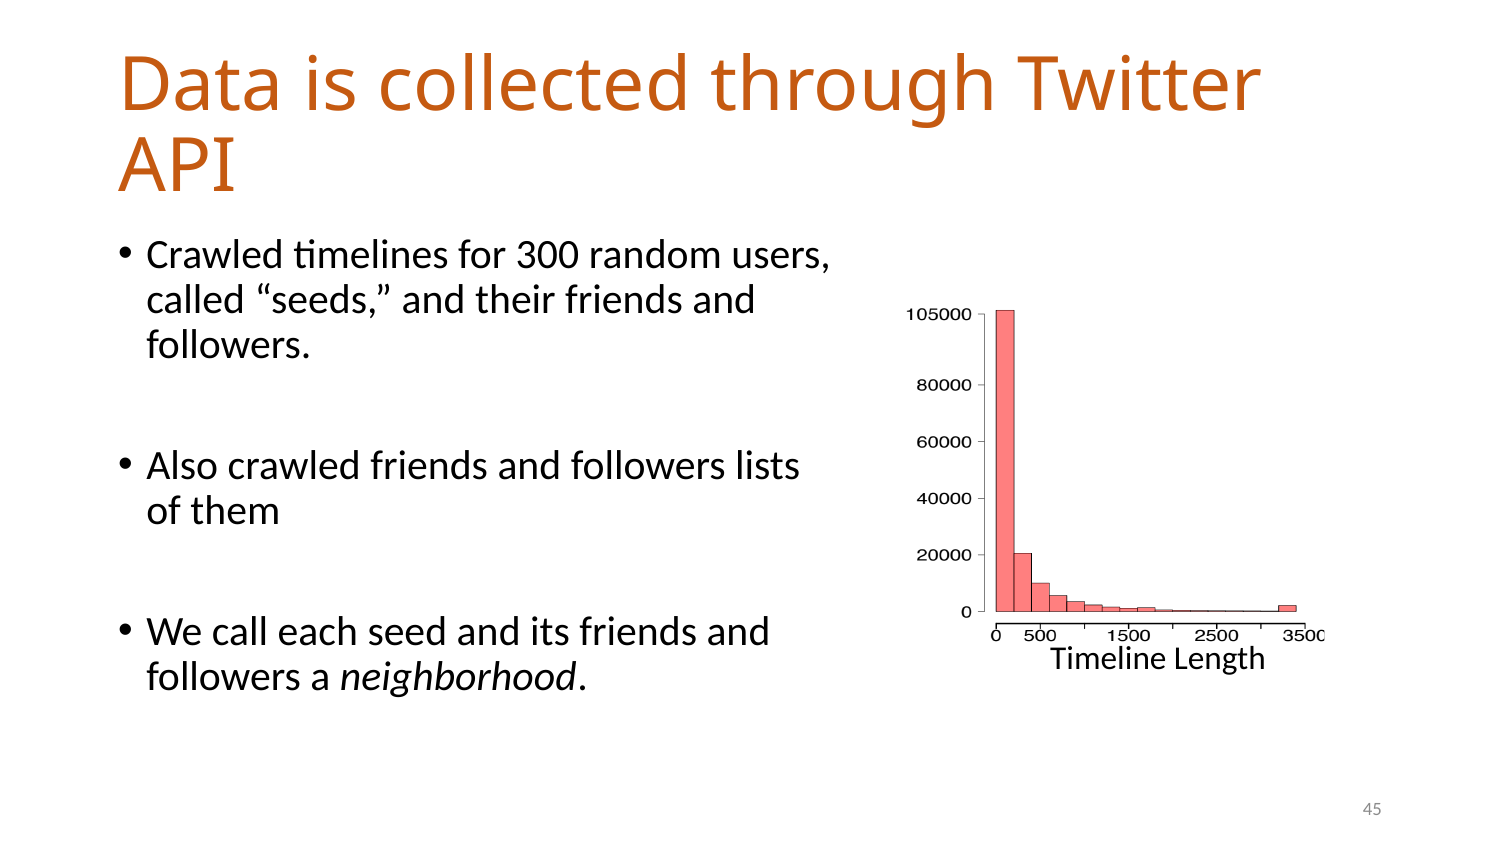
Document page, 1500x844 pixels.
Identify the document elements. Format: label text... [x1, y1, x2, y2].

slide_number 45 [1059, 785, 1397, 830]
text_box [905, 298, 1449, 693]
title Data is collected through Twitter API [103, 44, 1397, 208]
list Crawled timelines for 300 random users, called “seeds,” and their friends and followers. Also crawled friends and followers lists of them We call each seed and its friends and followers a neighborhood. [103, 224, 860, 734]
